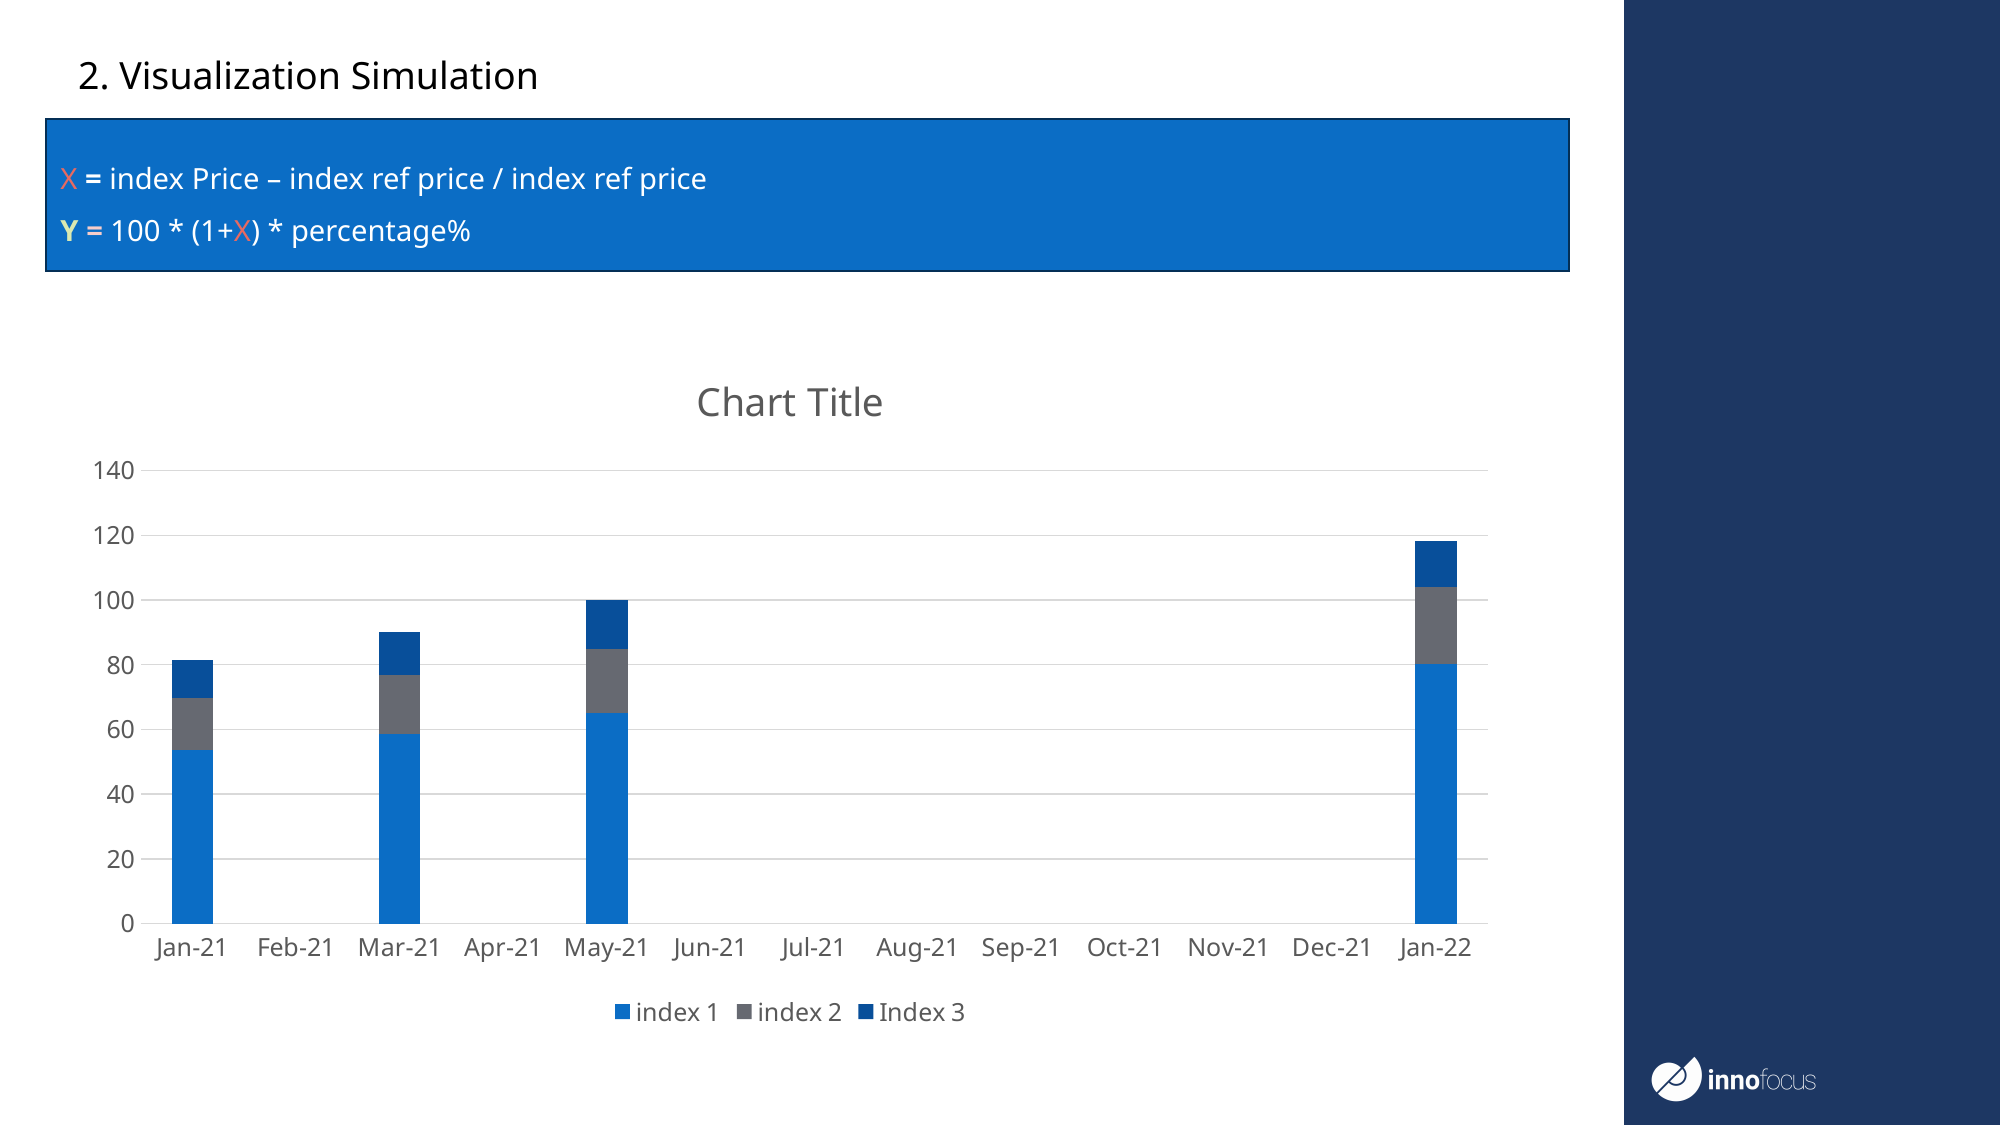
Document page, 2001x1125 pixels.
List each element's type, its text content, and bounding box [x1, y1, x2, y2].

text_box 2. Visualization Simulation [63, 0, 1064, 118]
picture [1643, 1048, 1824, 1110]
chart [63, 341, 1517, 1035]
text_box X = index Price – index ref price / index ref price Y = 100 * (1+X) * percentage% [45, 118, 1570, 272]
